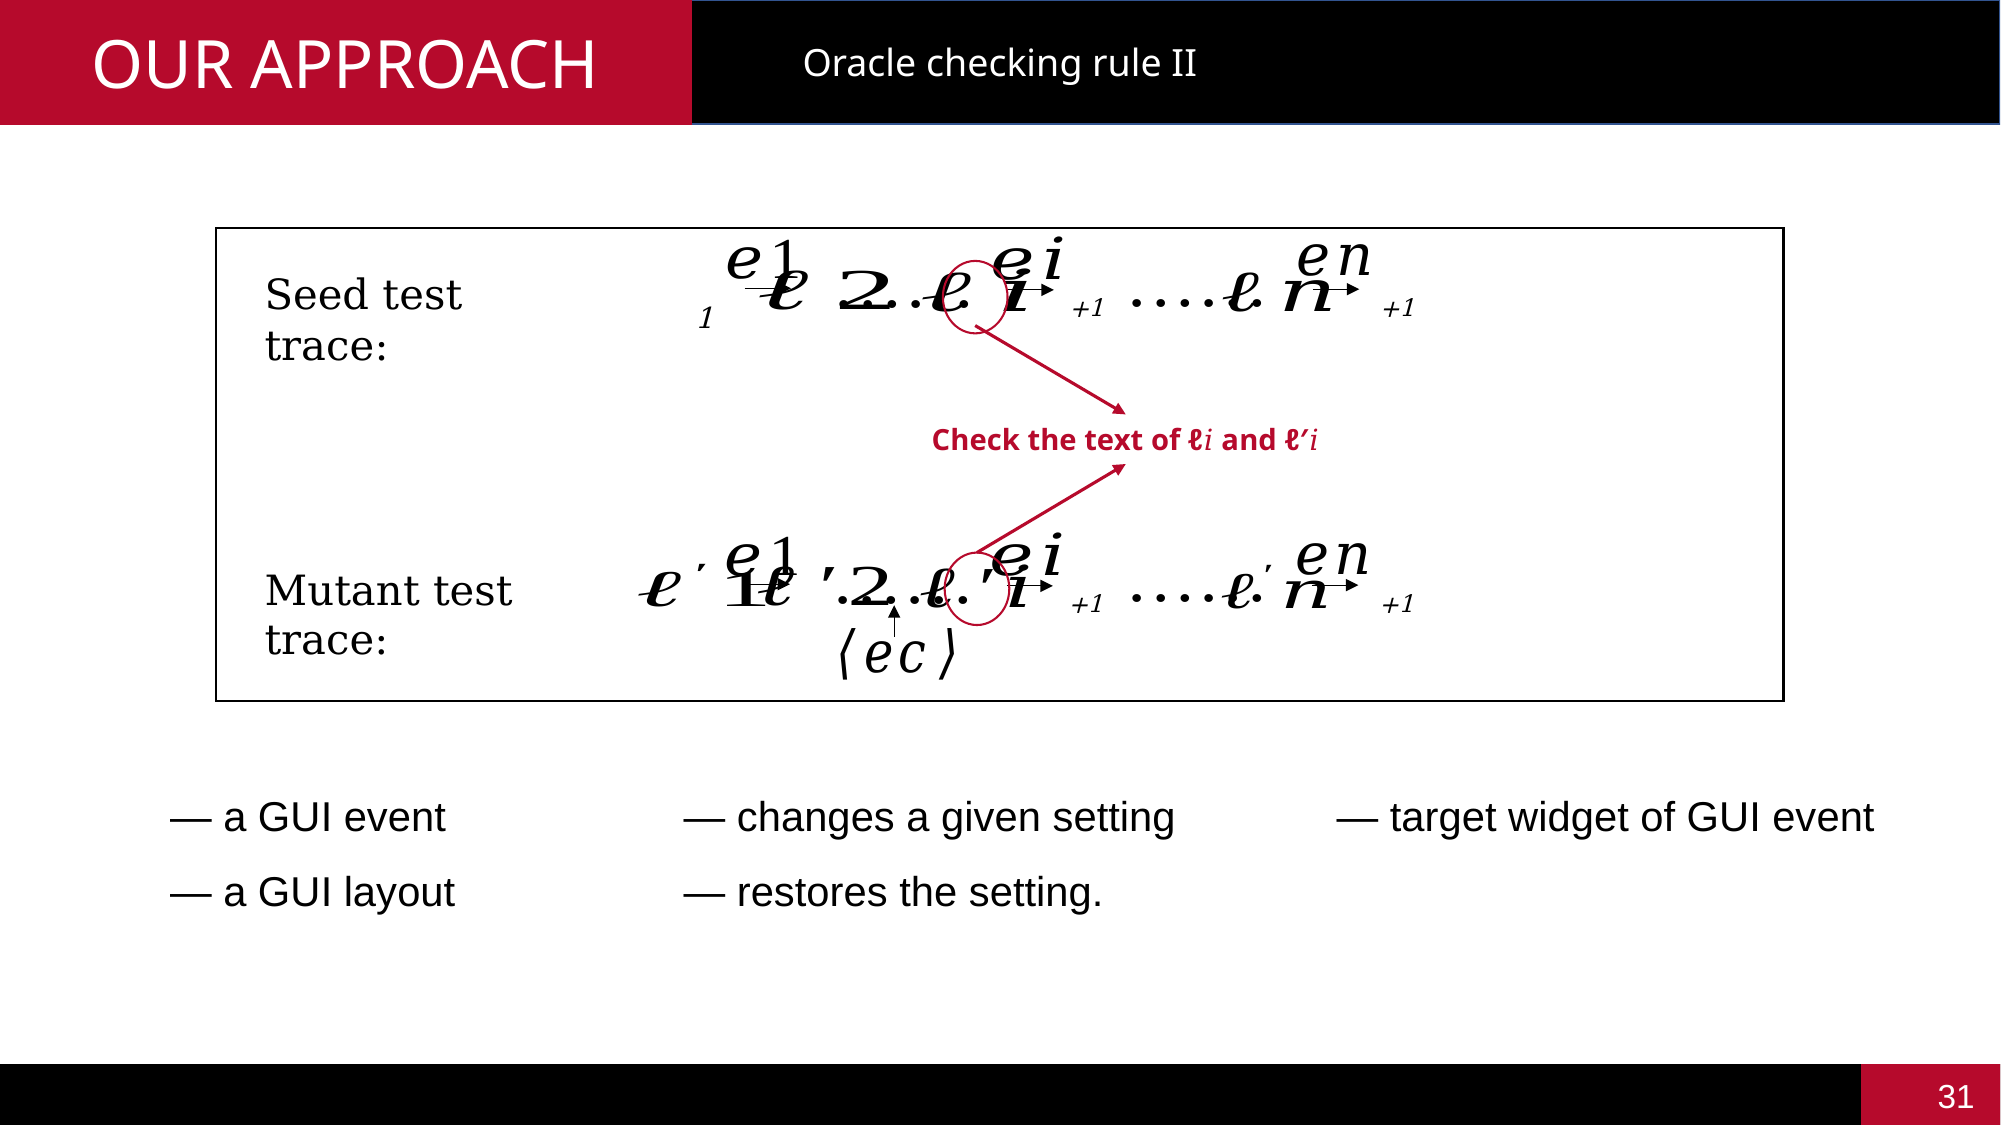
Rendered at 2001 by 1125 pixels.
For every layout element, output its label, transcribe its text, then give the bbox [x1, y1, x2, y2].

text_box Seed test trace: [249, 260, 578, 376]
text_box Mutant test trace: [249, 555, 632, 671]
slide_number 30 [1912, 1056, 2000, 1125]
text_box [215, 227, 1785, 702]
text_box [941, 259, 1009, 335]
text_box [943, 551, 1011, 627]
text_box OUR APPROACH [0, 0, 692, 125]
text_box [975, 333, 1126, 415]
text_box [976, 464, 1126, 553]
text_box Check the text of ℓ𝑖 and ℓ′𝑖 [894, 414, 1358, 464]
text_box Oracle checking rule II [692, 0, 2000, 125]
